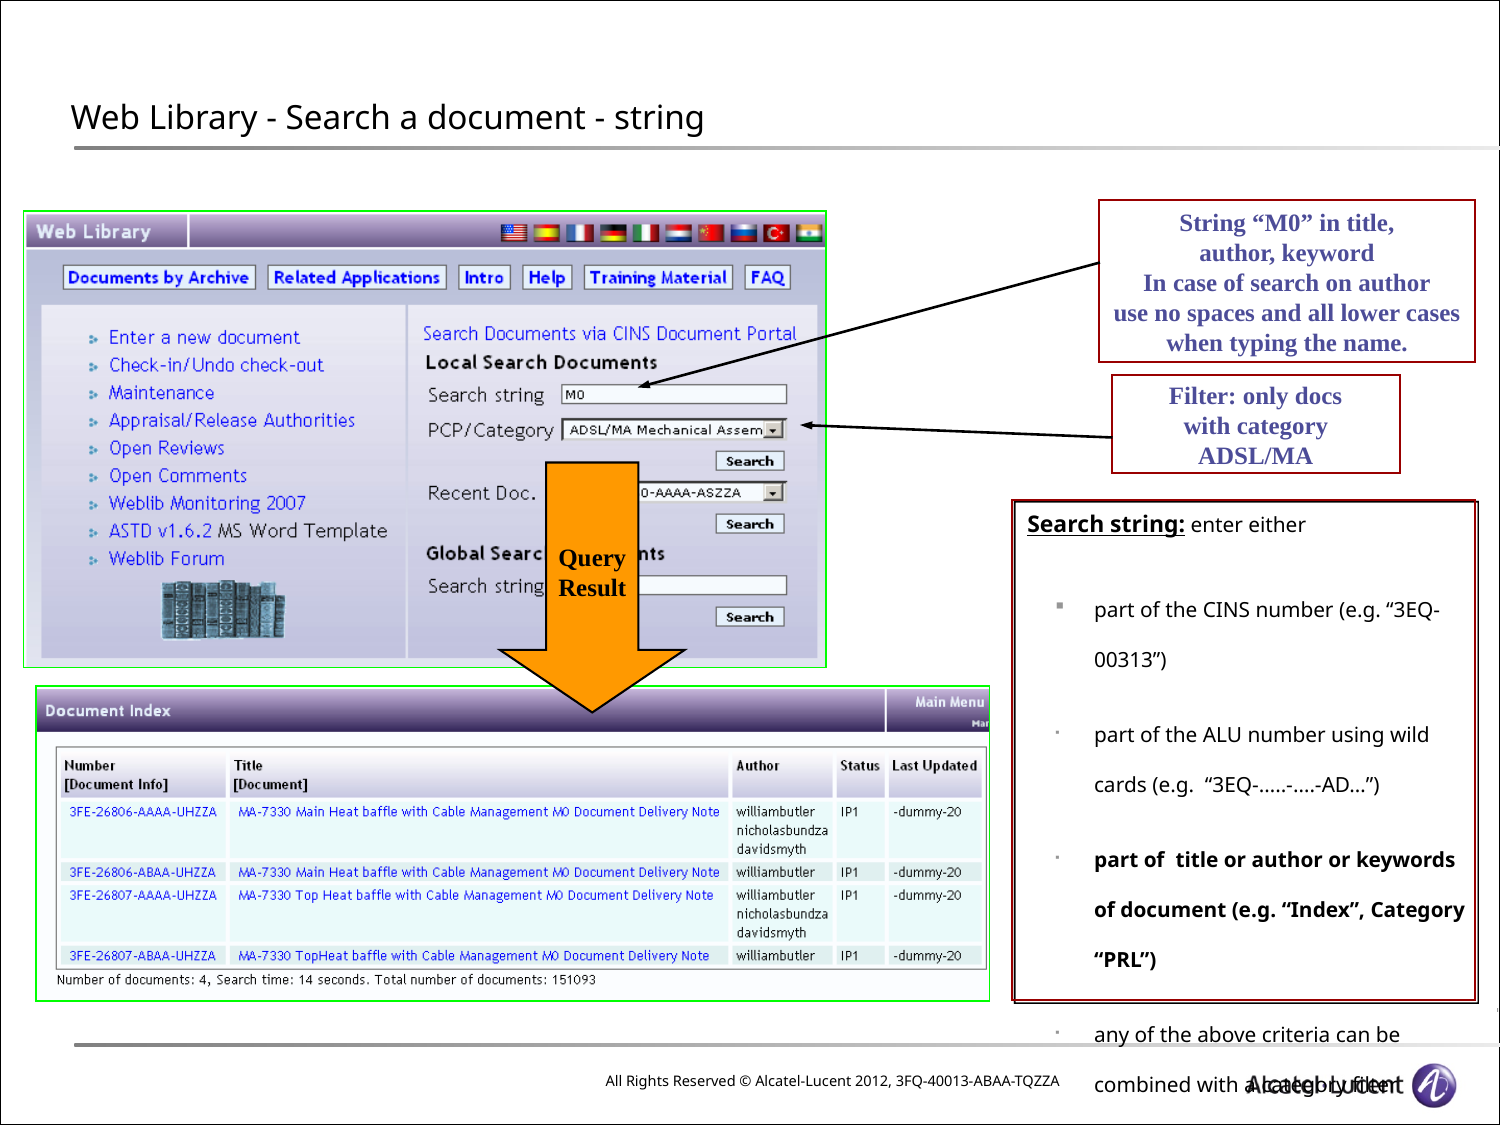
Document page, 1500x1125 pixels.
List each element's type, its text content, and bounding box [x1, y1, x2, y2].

title Web Library - Search a document - string [70, 11, 1425, 137]
text_box Filter: only docs with category ADSL/MA [1111, 375, 1400, 474]
picture [1224, 1061, 1478, 1114]
text_box String “M0” in title, author, keyword In case of search on author use no spaces and all lower cases when typing the name. [1099, 199, 1475, 363]
text_box Search string: enter either part of the CINS number (e.g. “3EQ-00313”) part of the ALU number using wild cards (e.g. “3EQ-…..-….-AD…”) part of title or author or keywords of document (e.g. “Index”, Category “PRL”) any of the above criteria can be combined with a category filter [1012, 512, 1488, 1038]
text_box [1012, 500, 1475, 512]
text_box Query Result [536, 675, 648, 685]
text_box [24, 212, 826, 667]
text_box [37, 687, 989, 1001]
